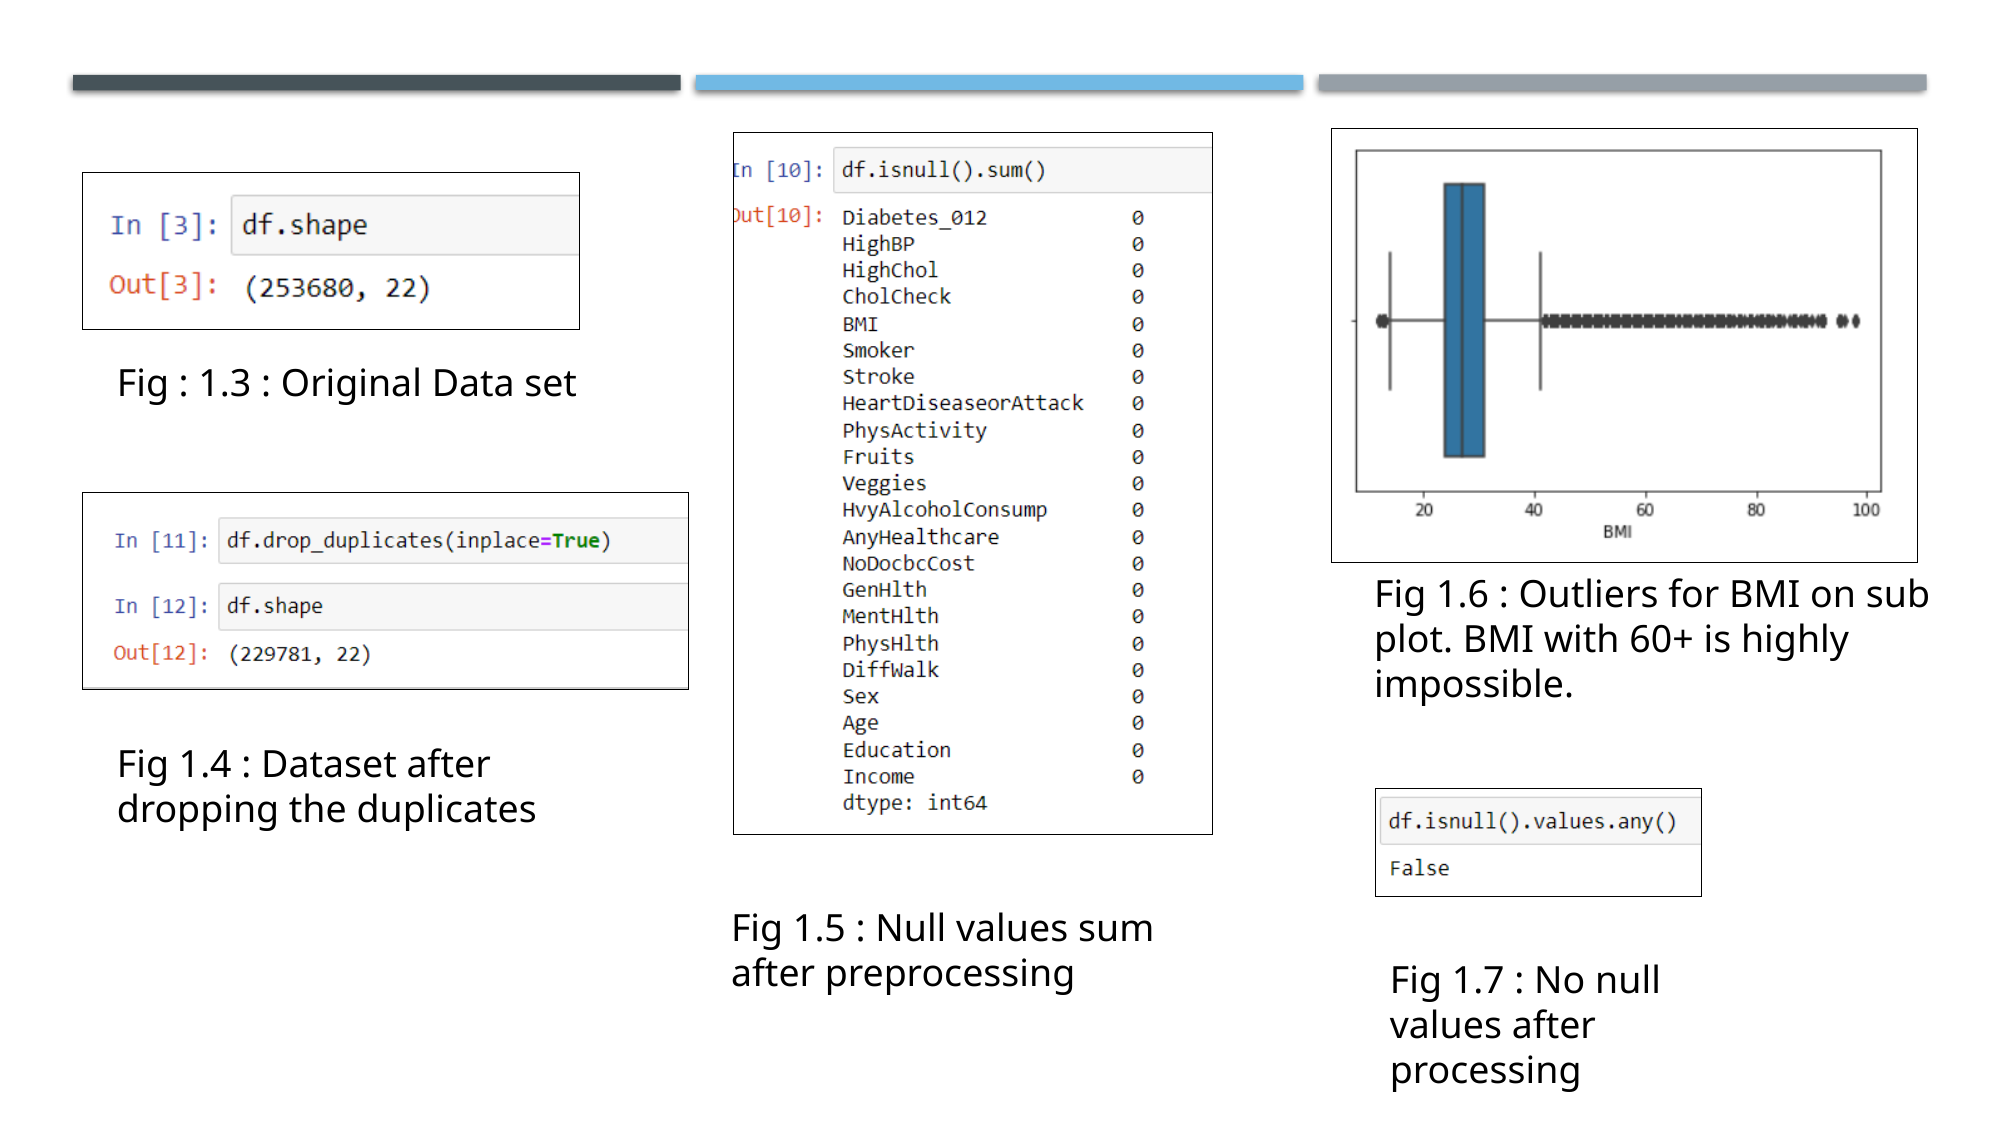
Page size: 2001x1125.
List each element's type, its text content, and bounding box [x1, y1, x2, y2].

text_box Fig 1.4 : Dataset after dropping the duplicates [102, 732, 625, 838]
picture [81, 171, 581, 331]
picture [81, 491, 689, 691]
text_box Fig 1.5 : Null values sum after preprocessing [716, 896, 1252, 1001]
text_box Fig 1.7 : No null values after processing [1375, 949, 1749, 1099]
picture [733, 132, 1214, 835]
picture [1374, 788, 1703, 897]
text_box Fig 1.6 : Outliers for BMI on sub plot. BMI with 60+ is highly impossible. [1359, 562, 1946, 713]
text_box Fig : 1.3 : Original Data set [102, 351, 625, 411]
picture [1330, 128, 1919, 563]
